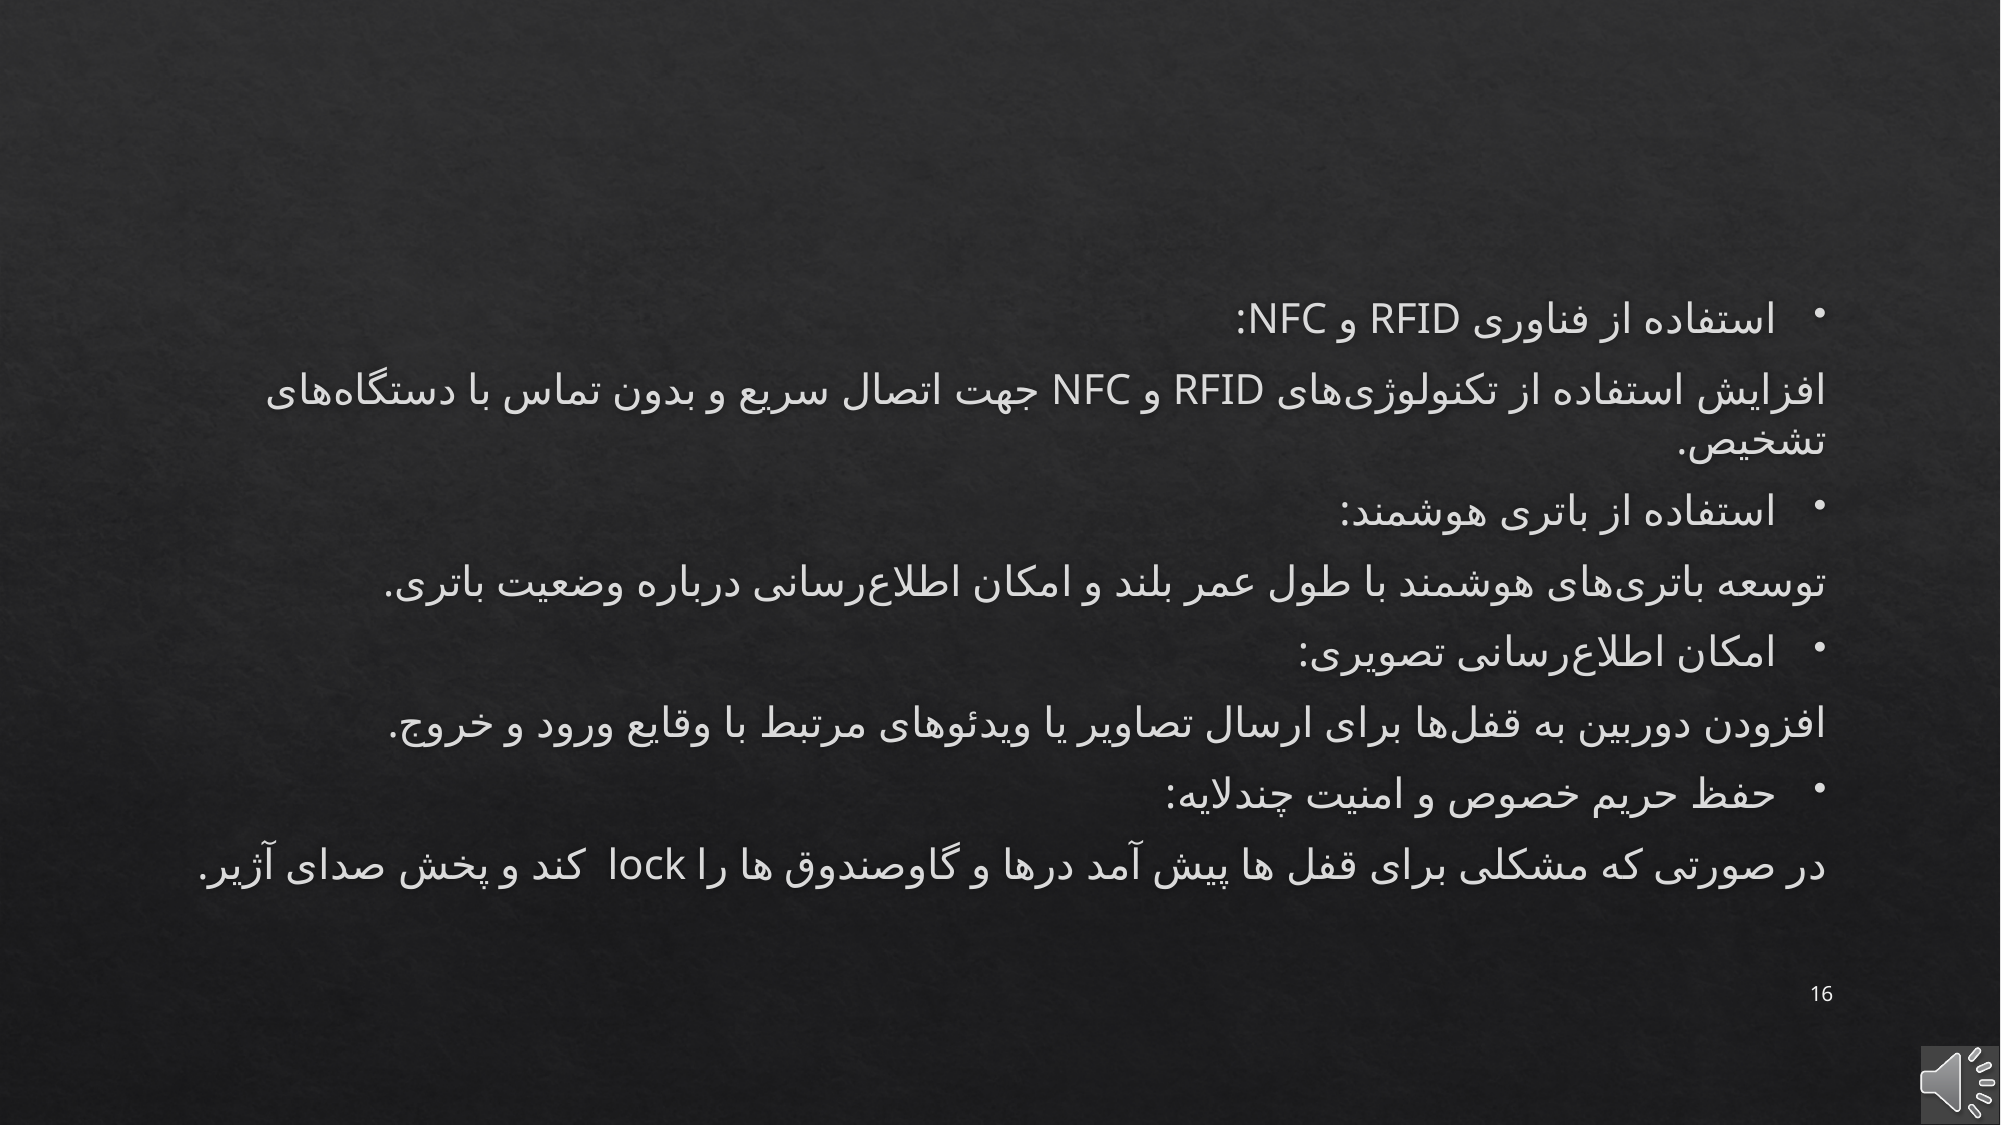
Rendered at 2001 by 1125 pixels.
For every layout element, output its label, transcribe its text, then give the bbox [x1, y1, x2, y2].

slide_number 16 [1724, 965, 1849, 1025]
picture [1919, 1044, 2000, 1125]
list استفاده از فناوری RFID و NFC: افزایش استفاده از تکنولوژی‌های RFID و NFC جهت اتصال سریع و بدون تماس با دستگاه‌های تشخیص. استفاده از باتری هوشمند: توسعه باتری‌های هوشمند با طول عمر بلند و امکان اطلاع‌رسانی درباره وضعیت باتری. امکان اطلاع‌رسانی تصویری: افزودن دوربین به قفل‌ها برای ارسال تصاویر یا ویدئوهای مرتبط با وقایع ورود و خروج. حفظ حریم خصوص و امنیت چندلایه: در صورتی که مشکلی برای قفل ها پیش آمد درها و گاوصندوق ها را lock کند و پخش صدای آژیر. [149, 284, 1849, 950]
